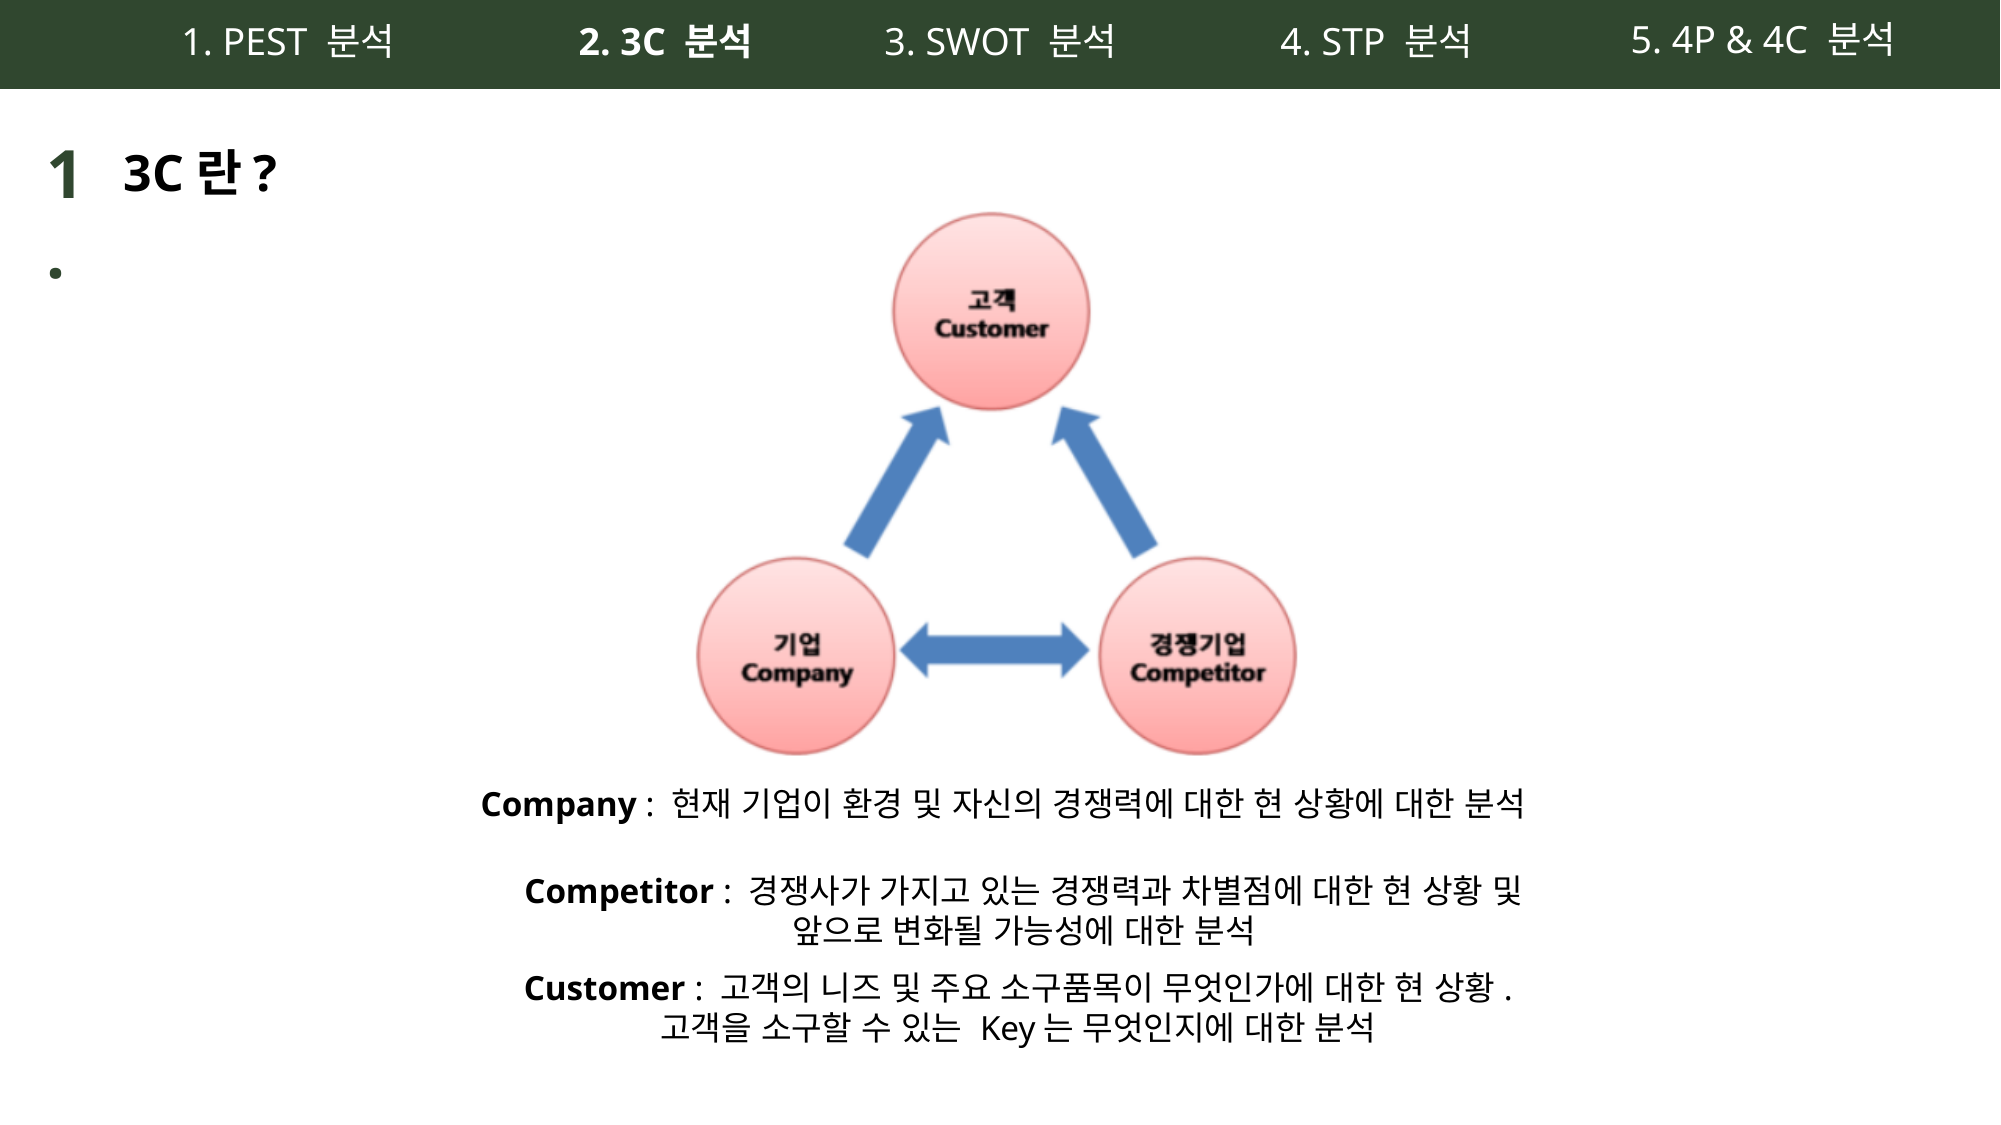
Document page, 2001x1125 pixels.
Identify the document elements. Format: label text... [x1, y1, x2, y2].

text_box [55, 10, 1547, 72]
text_box Competitor : 경쟁사가 가지고 있는 경쟁력과 차별점에 대한 현 상황 및 앞으로 변화될 가능성에 대한 분석 [469, 862, 1579, 958]
text_box 1. [31, 123, 109, 299]
picture [676, 209, 1324, 773]
text_box [0, 0, 2000, 89]
text_box 3C란? [109, 133, 1103, 209]
text_box Company : 현재 기업이 환경 및 자신의 경쟁력에 대한 현 상황에 대한 분석 [432, 775, 1575, 951]
text_box Customer : 고객의 니즈 및 주요 소구품목이 무엇인가에 대한 현 상황. 고객을 소구할 수 있는 Key는 무엇인지에 대한 분석 [463, 960, 1573, 1055]
text_box 5. 4P & 4C 분석 [1599, 8, 1928, 69]
